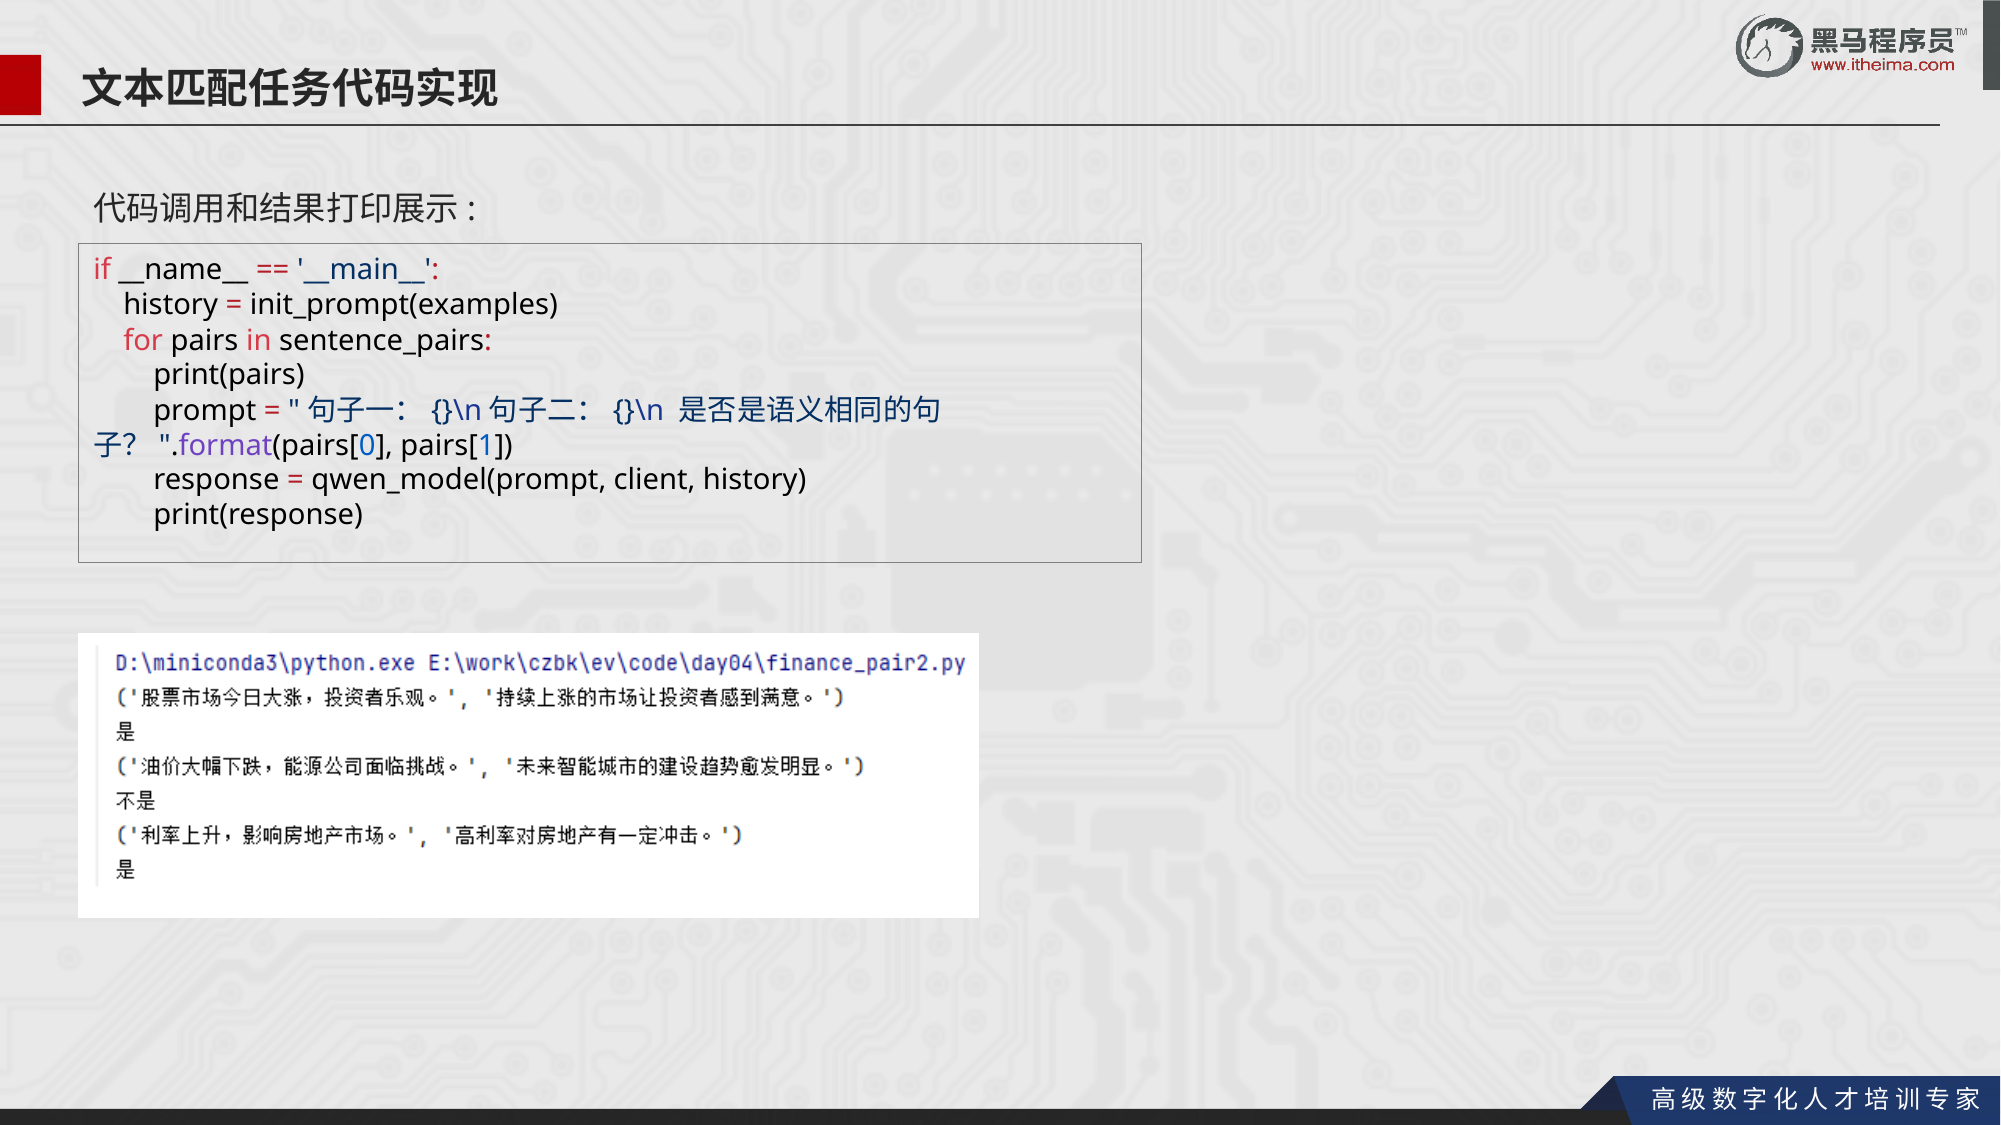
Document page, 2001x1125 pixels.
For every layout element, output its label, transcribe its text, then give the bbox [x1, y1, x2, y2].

list 代码调用和结果打印展示: [78, 184, 1947, 509]
picture [78, 632, 980, 919]
picture [1705, 0, 1995, 109]
text_box if __name__ == '__main__': history = init_prompt(examples) for pairs in sentence_pairs: print(pairs) prompt = "句子一：{}\n句子二：{}\n 是否是语义相同的句子？".format(pairs[0], pairs[1]) response = qwen_model(prompt, client, history) print(response) [78, 243, 1142, 563]
list 文本匹配任务代码实现 [66, 54, 882, 126]
